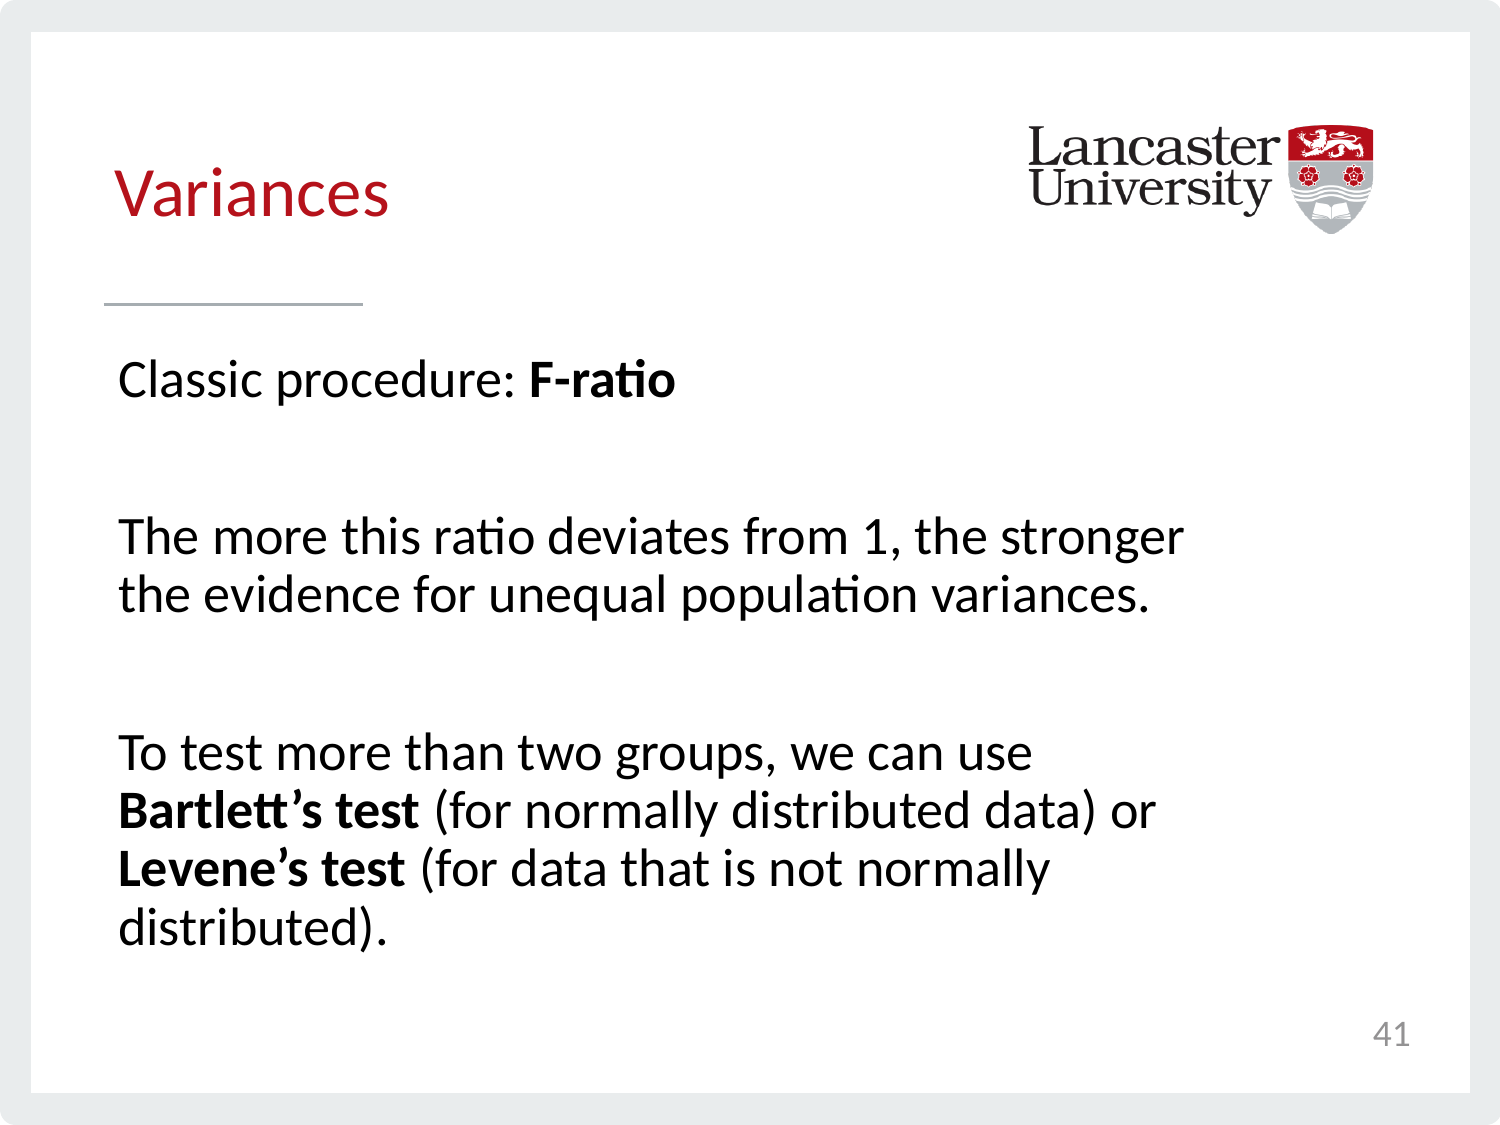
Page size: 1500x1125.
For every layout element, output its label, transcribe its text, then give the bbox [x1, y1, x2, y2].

list Classic procedure: F-ratio The more this ratio deviates from 1, the stronger the evidence for unequal population variances. To test more than two groups, we can use Bartlett’s test (for normally distributed data) or Levene’s test (for data that is not normally distributed). [103, 343, 1254, 1002]
slide_number 41 [975, 1001, 1426, 1062]
title Variances [99, 109, 976, 278]
